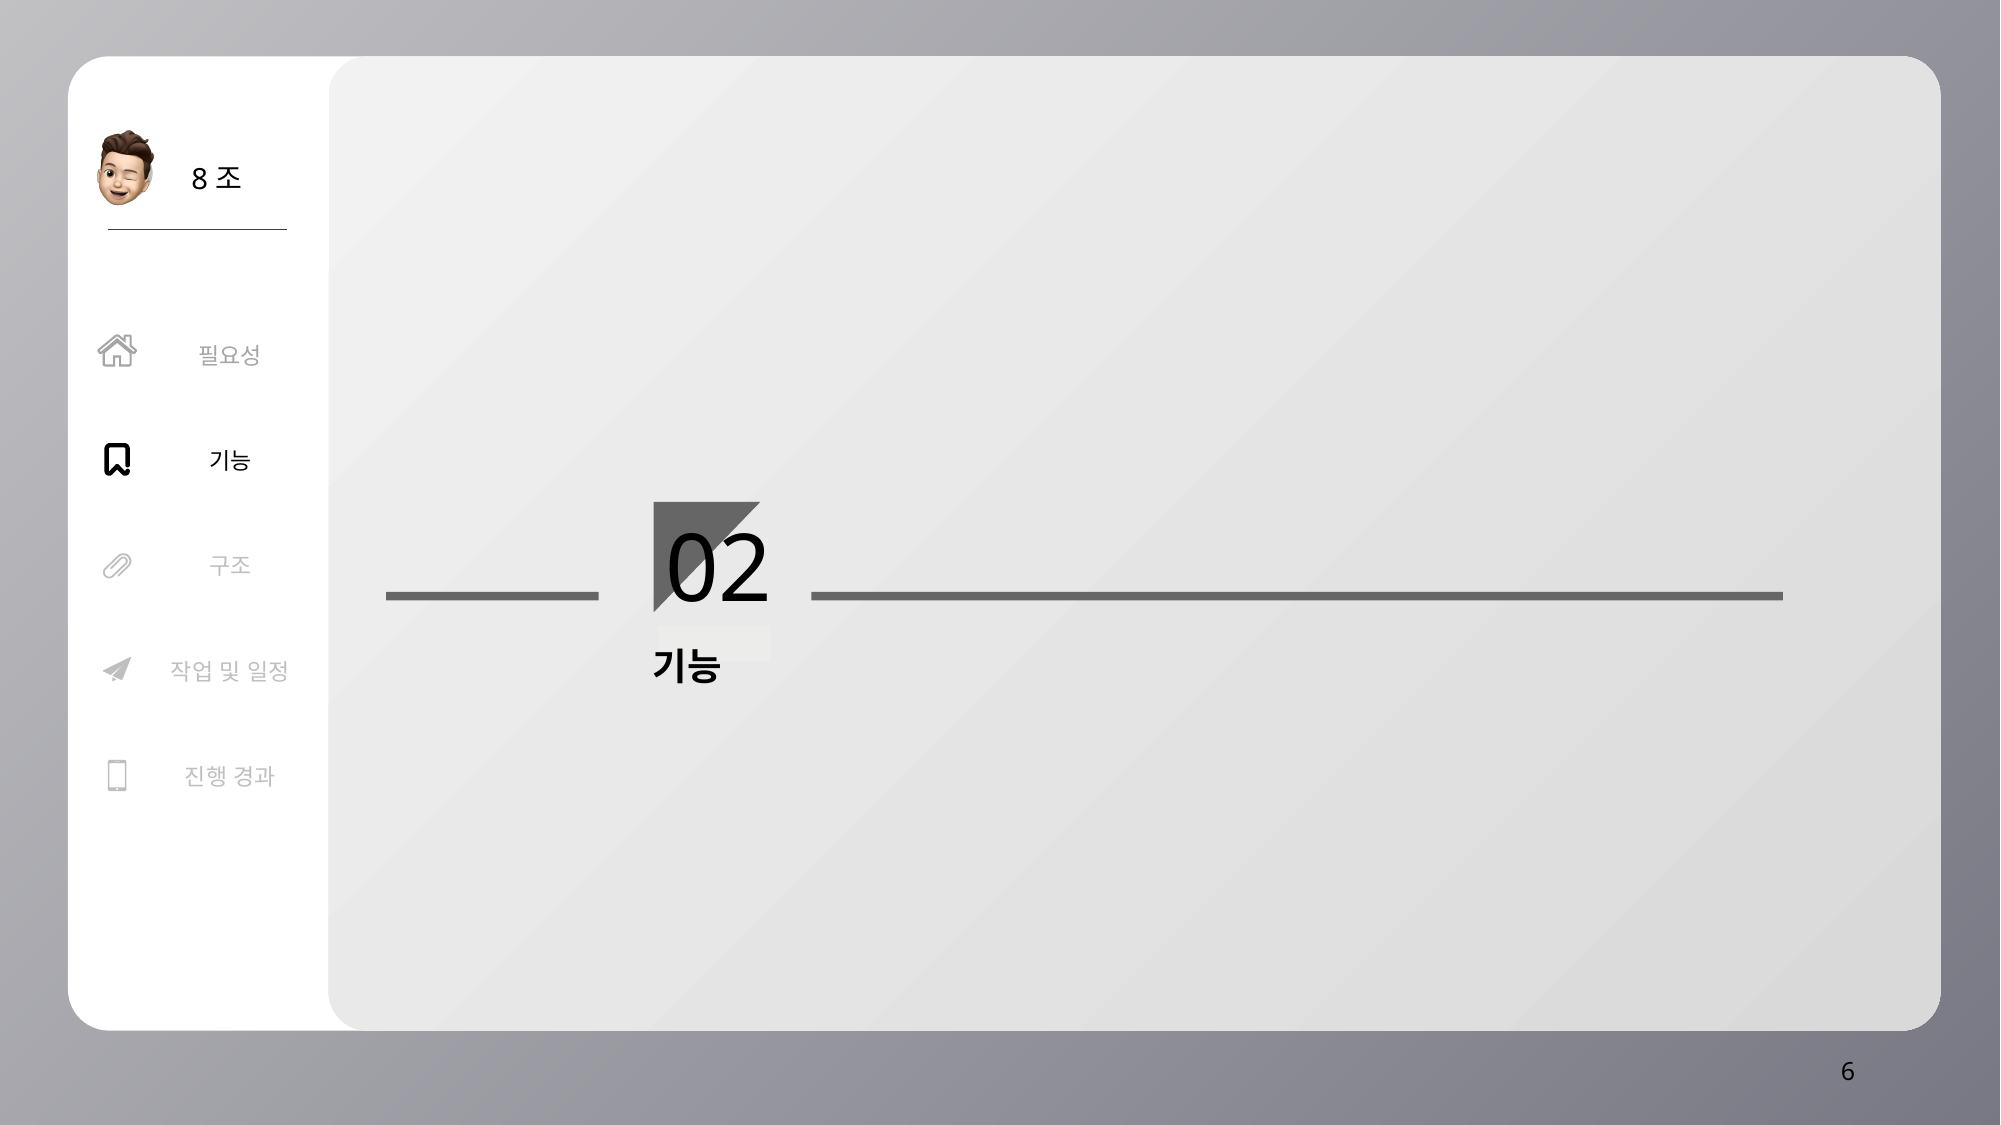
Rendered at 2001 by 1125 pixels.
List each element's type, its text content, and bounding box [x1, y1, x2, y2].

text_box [98, 335, 137, 366]
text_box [653, 501, 983, 691]
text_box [67, 56, 1941, 1031]
slide_number 6 [1831, 1050, 1863, 1095]
picture [67, 123, 171, 227]
